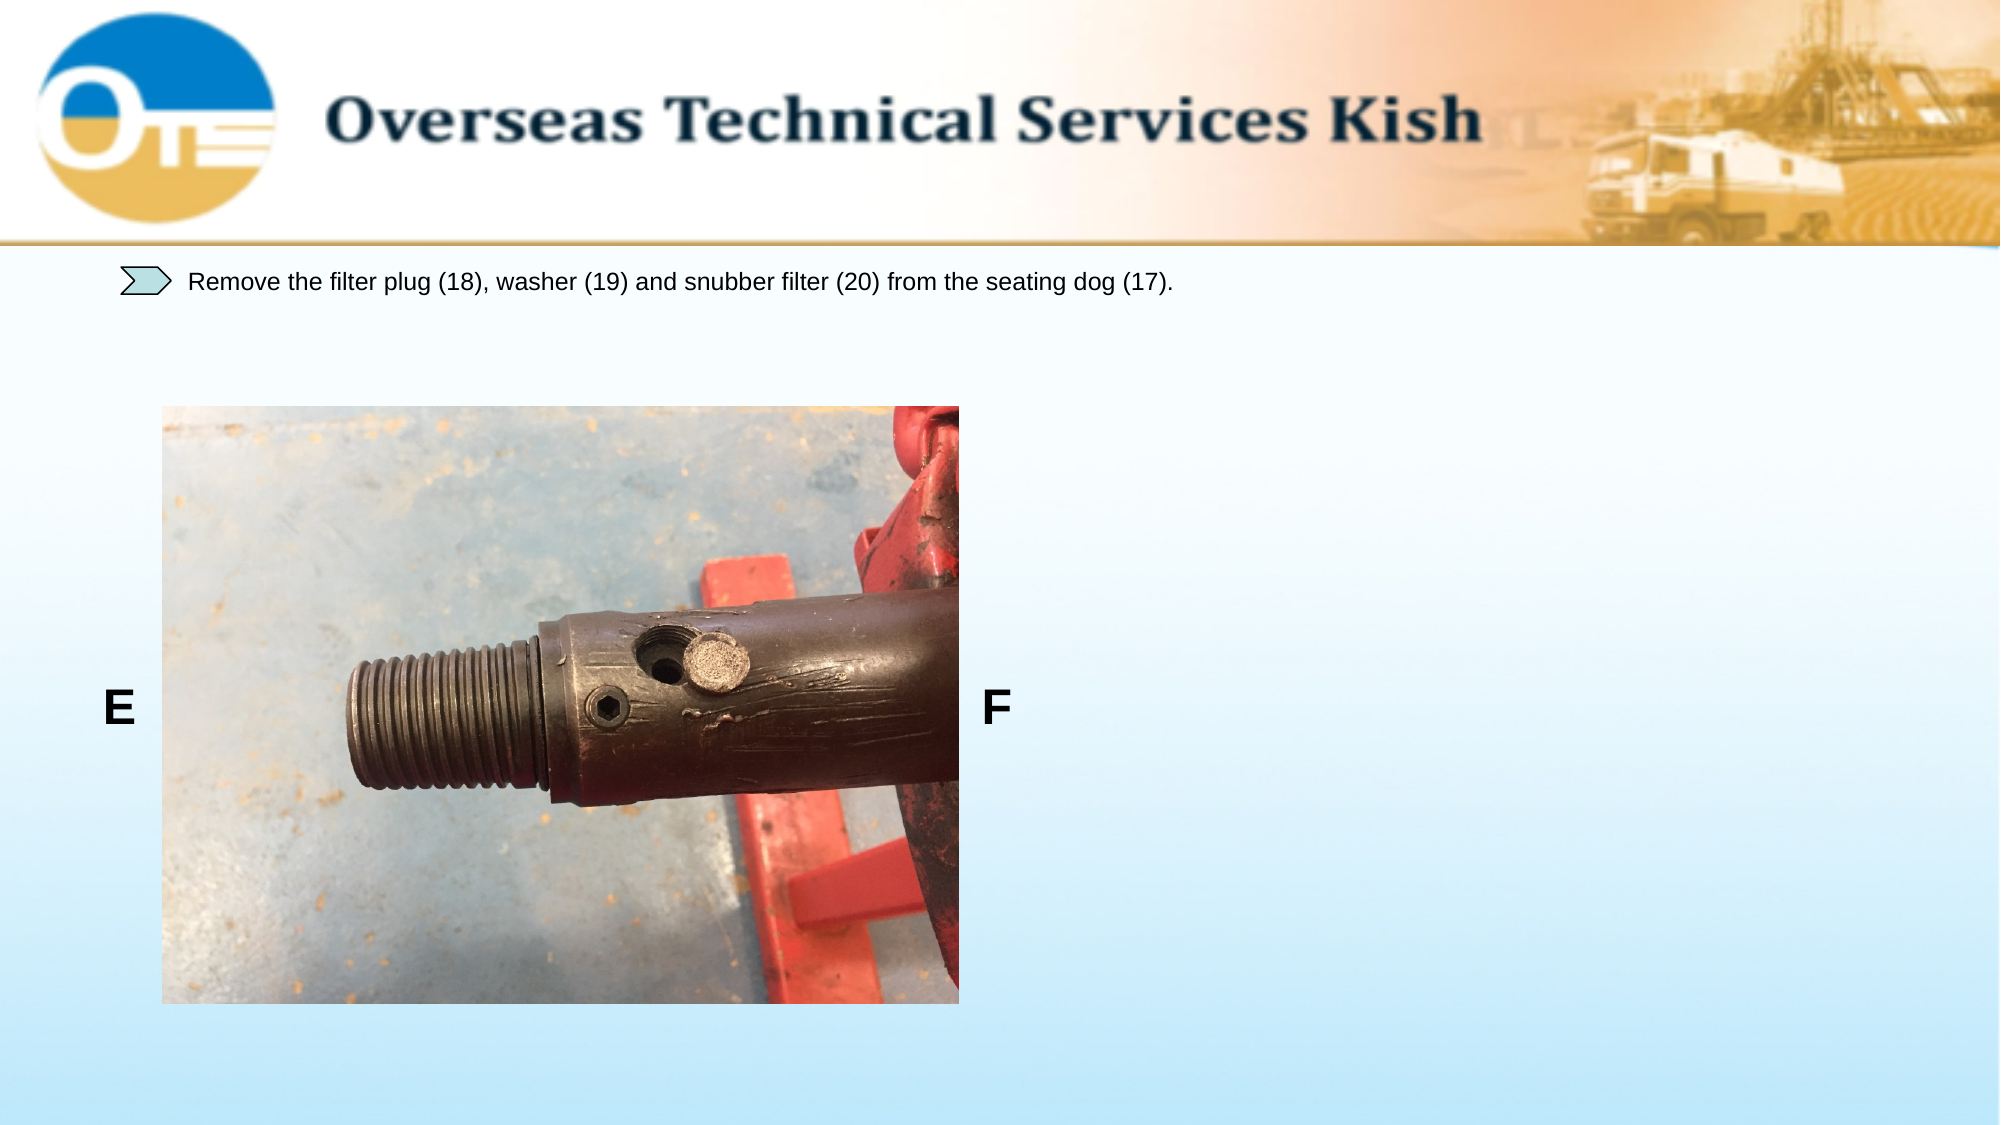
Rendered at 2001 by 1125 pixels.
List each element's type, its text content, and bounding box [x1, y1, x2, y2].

text_box E [88, 666, 152, 742]
text_box [121, 267, 172, 295]
text_box F [966, 666, 1028, 742]
picture [0, 0, 2001, 1125]
text_box Remove the filter plug (18), washer (19) and snubber filter (20) from the seating dog (17). [173, 257, 1192, 303]
